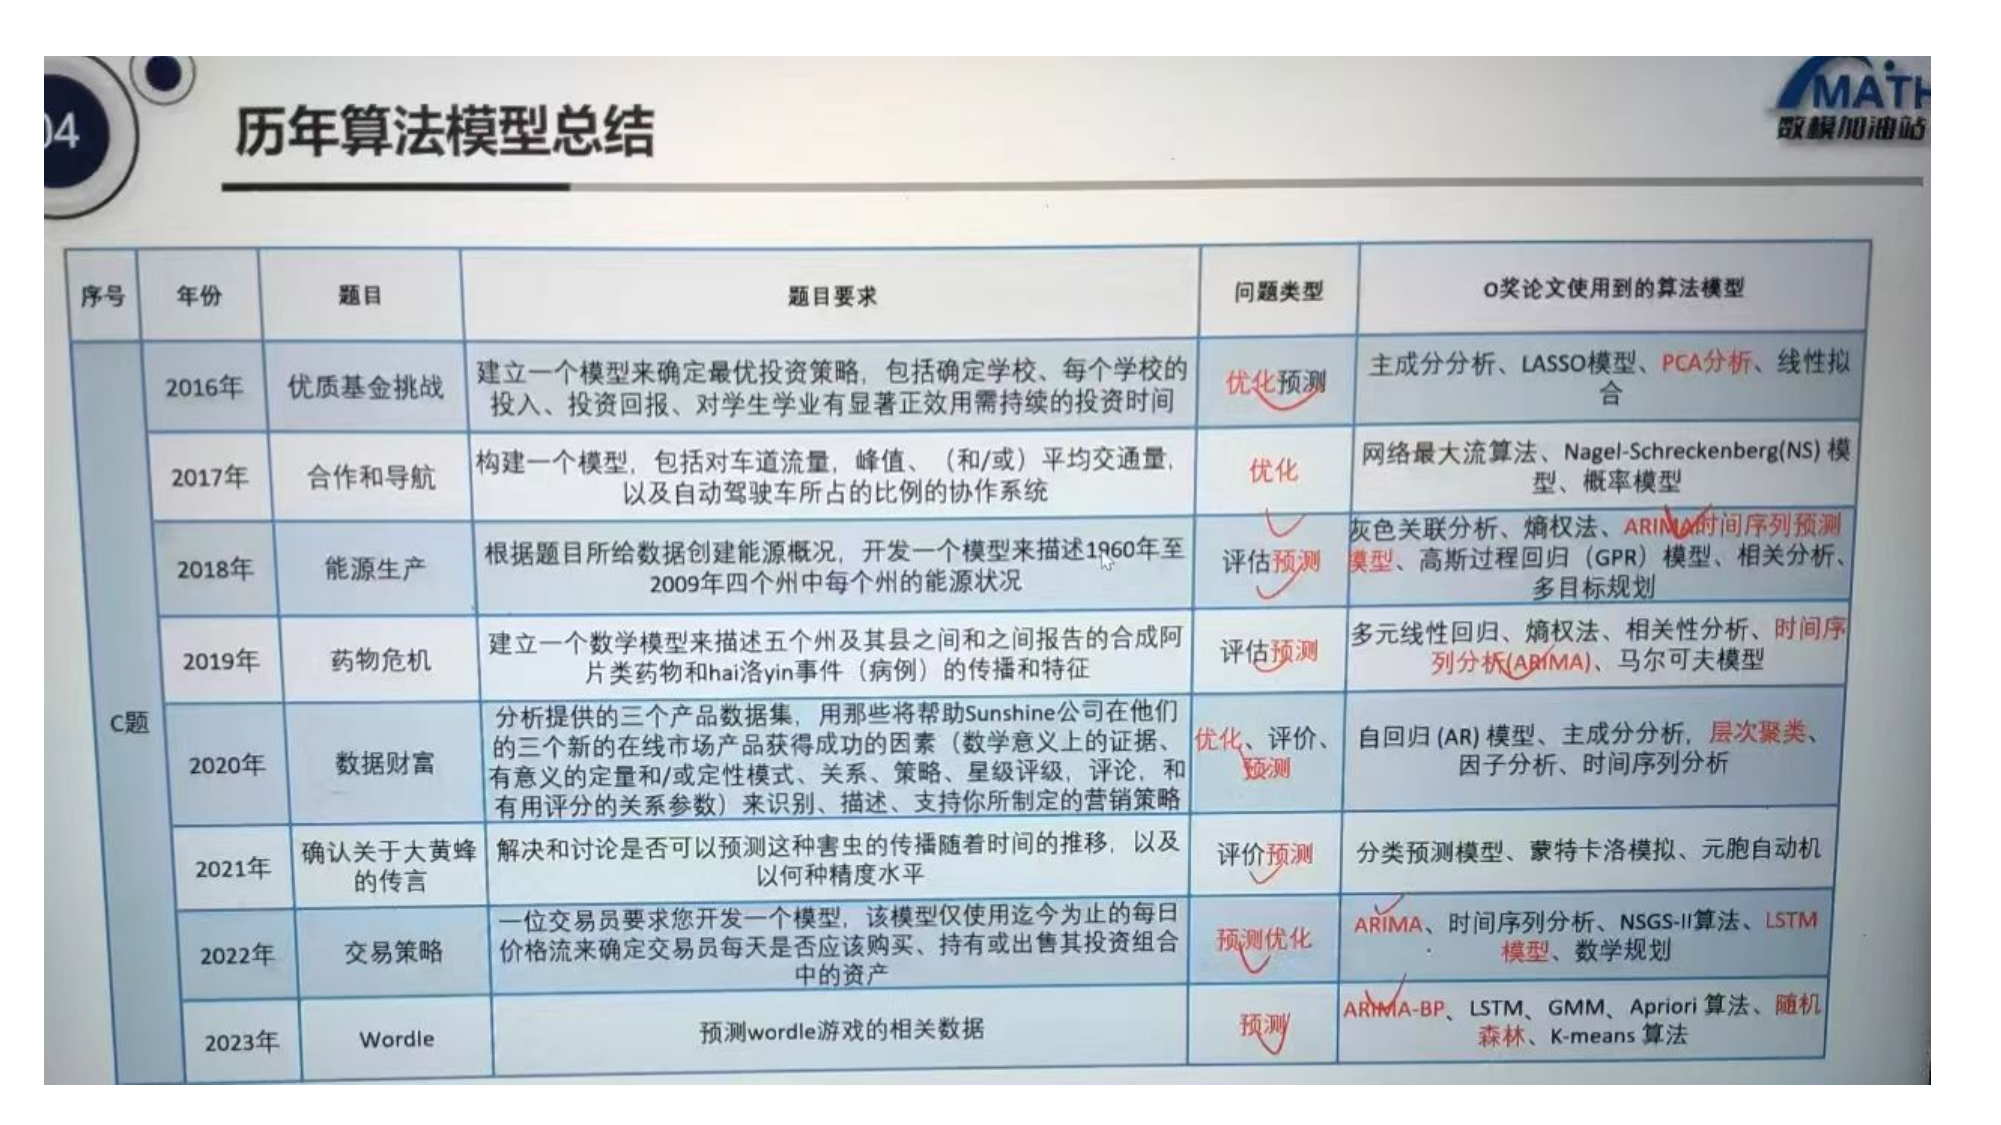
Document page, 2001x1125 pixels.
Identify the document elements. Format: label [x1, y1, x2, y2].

picture [43, 56, 1932, 1086]
